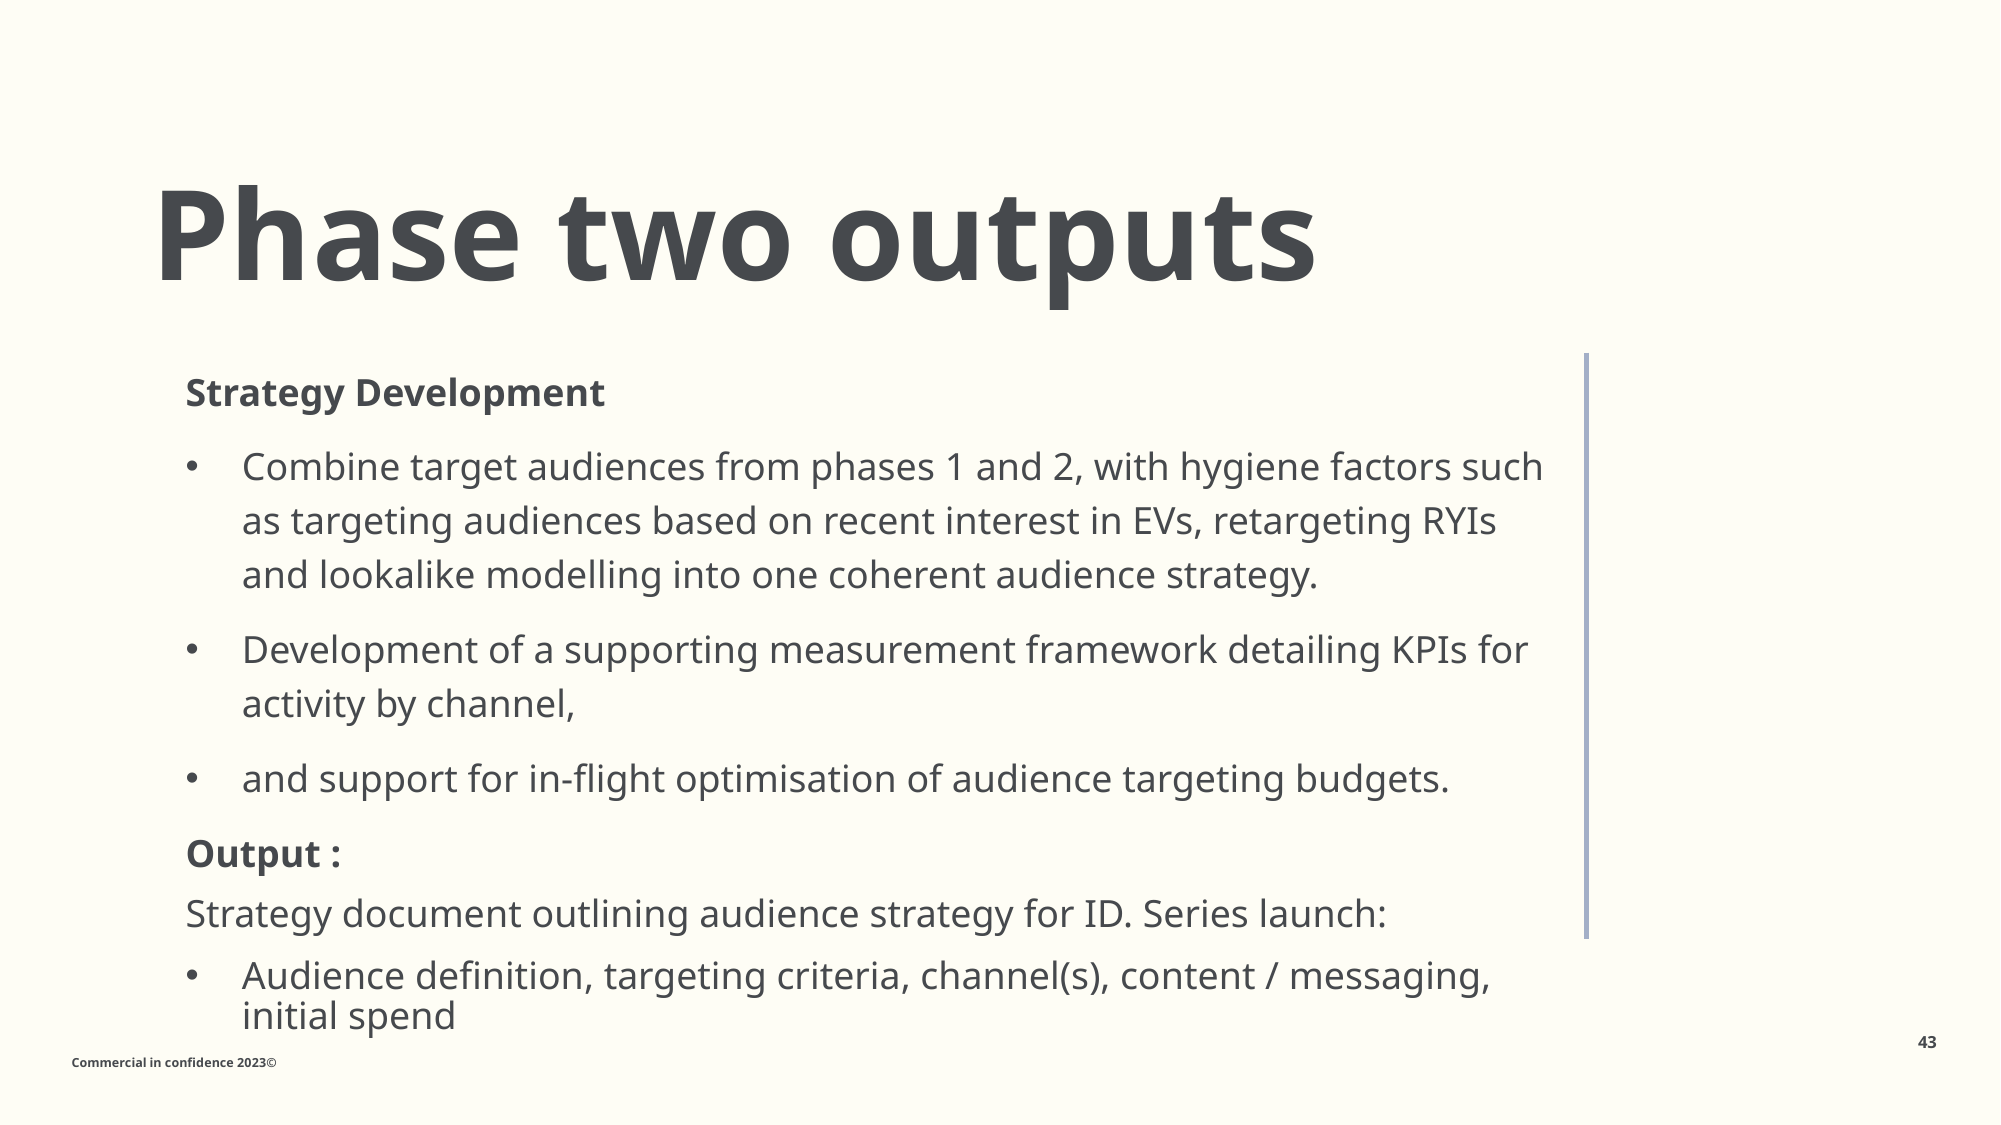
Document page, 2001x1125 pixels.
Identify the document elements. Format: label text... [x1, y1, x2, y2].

text_box 43 [1502, 1013, 1953, 1074]
footer Commercial in confidence 2023© [56, 1032, 732, 1092]
title Phase two outputs [136, 51, 1522, 316]
text_box Strategy Development Combine target audiences from phases 1 and 2, with hygiene factors such as targeting audiences based on recent interest in EVs, retargeting RYIs and lookalike modelling into one coherent audience strategy. Development of a supporting measurement framework detailing KPIs for activity by channel, and support for in-flight optimisation of audience targeting budgets. Output : Strategy document outlining audience strategy for ID. Series launch: Audience definition, targeting criteria, channel(s), content / messaging, initial spend [170, 352, 1587, 1050]
